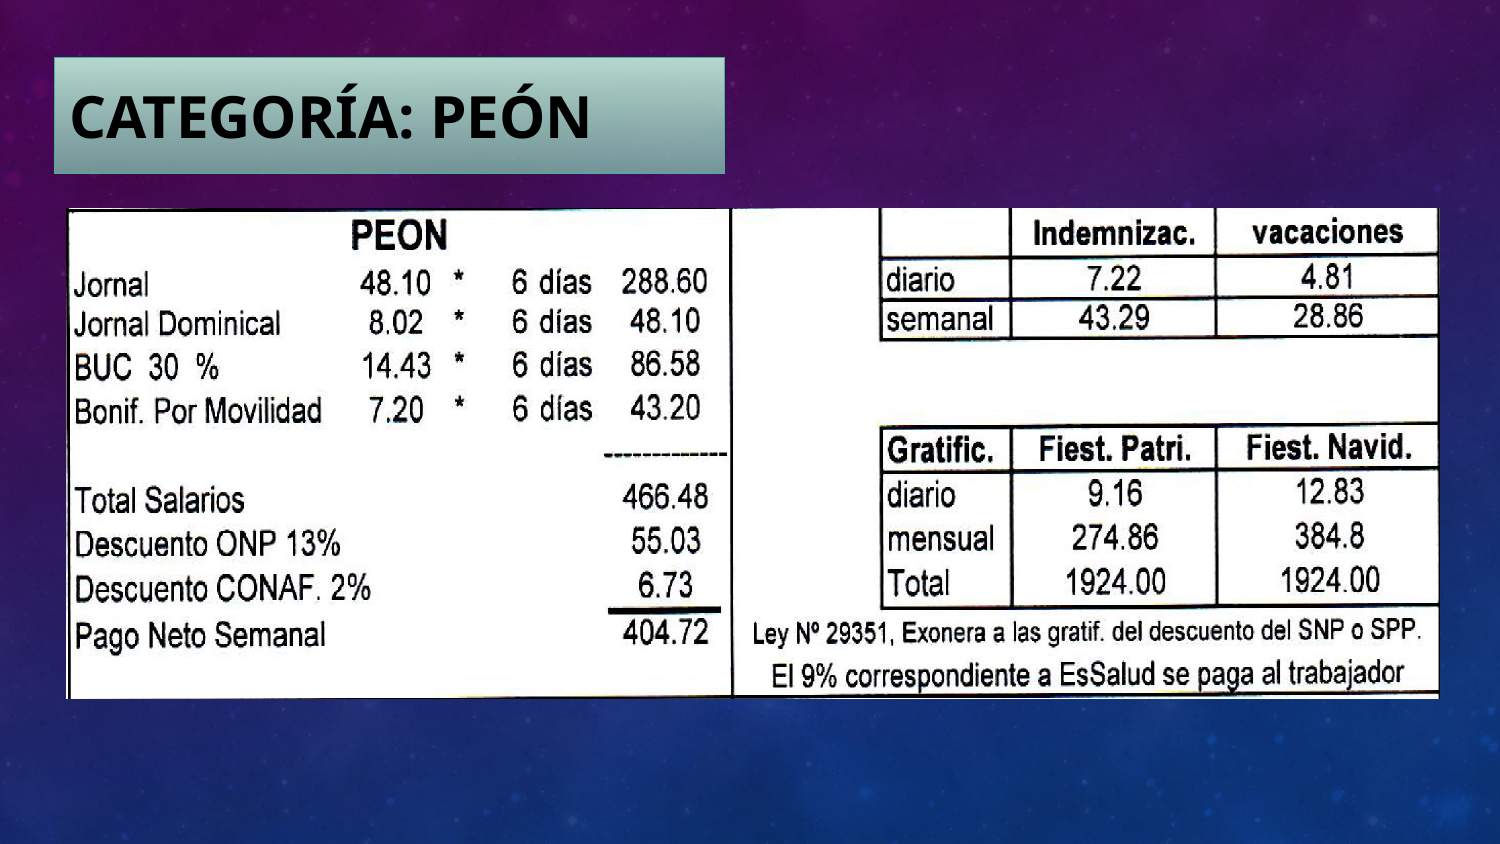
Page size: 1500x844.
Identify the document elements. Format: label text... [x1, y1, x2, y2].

text_box Categoría: peón [54, 57, 725, 174]
picture [0, 0, 1500, 844]
